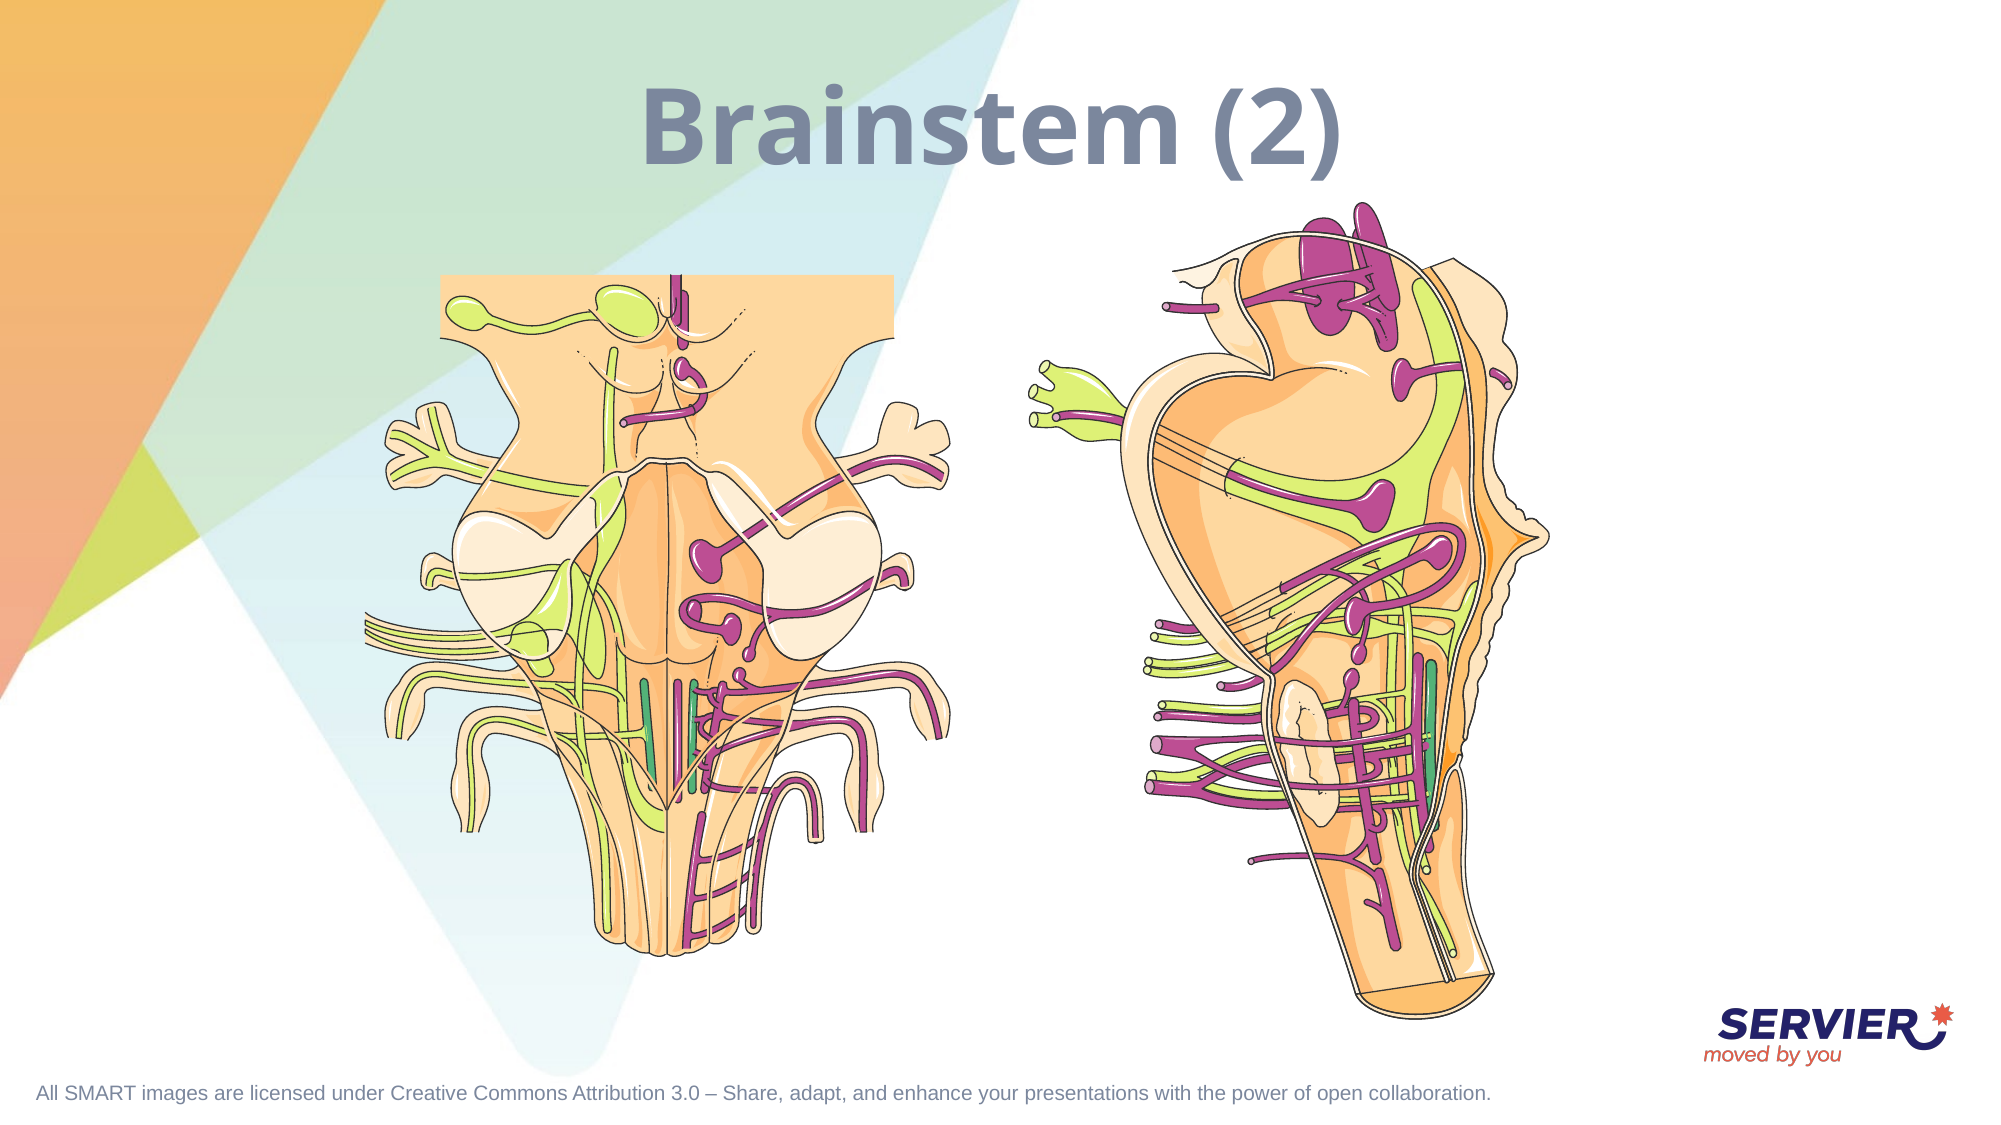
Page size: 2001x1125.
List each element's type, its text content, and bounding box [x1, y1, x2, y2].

picture [0, 0, 2001, 1125]
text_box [1024, 200, 1552, 1026]
title Brainstem (2) [54, 12, 1926, 232]
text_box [365, 274, 951, 960]
